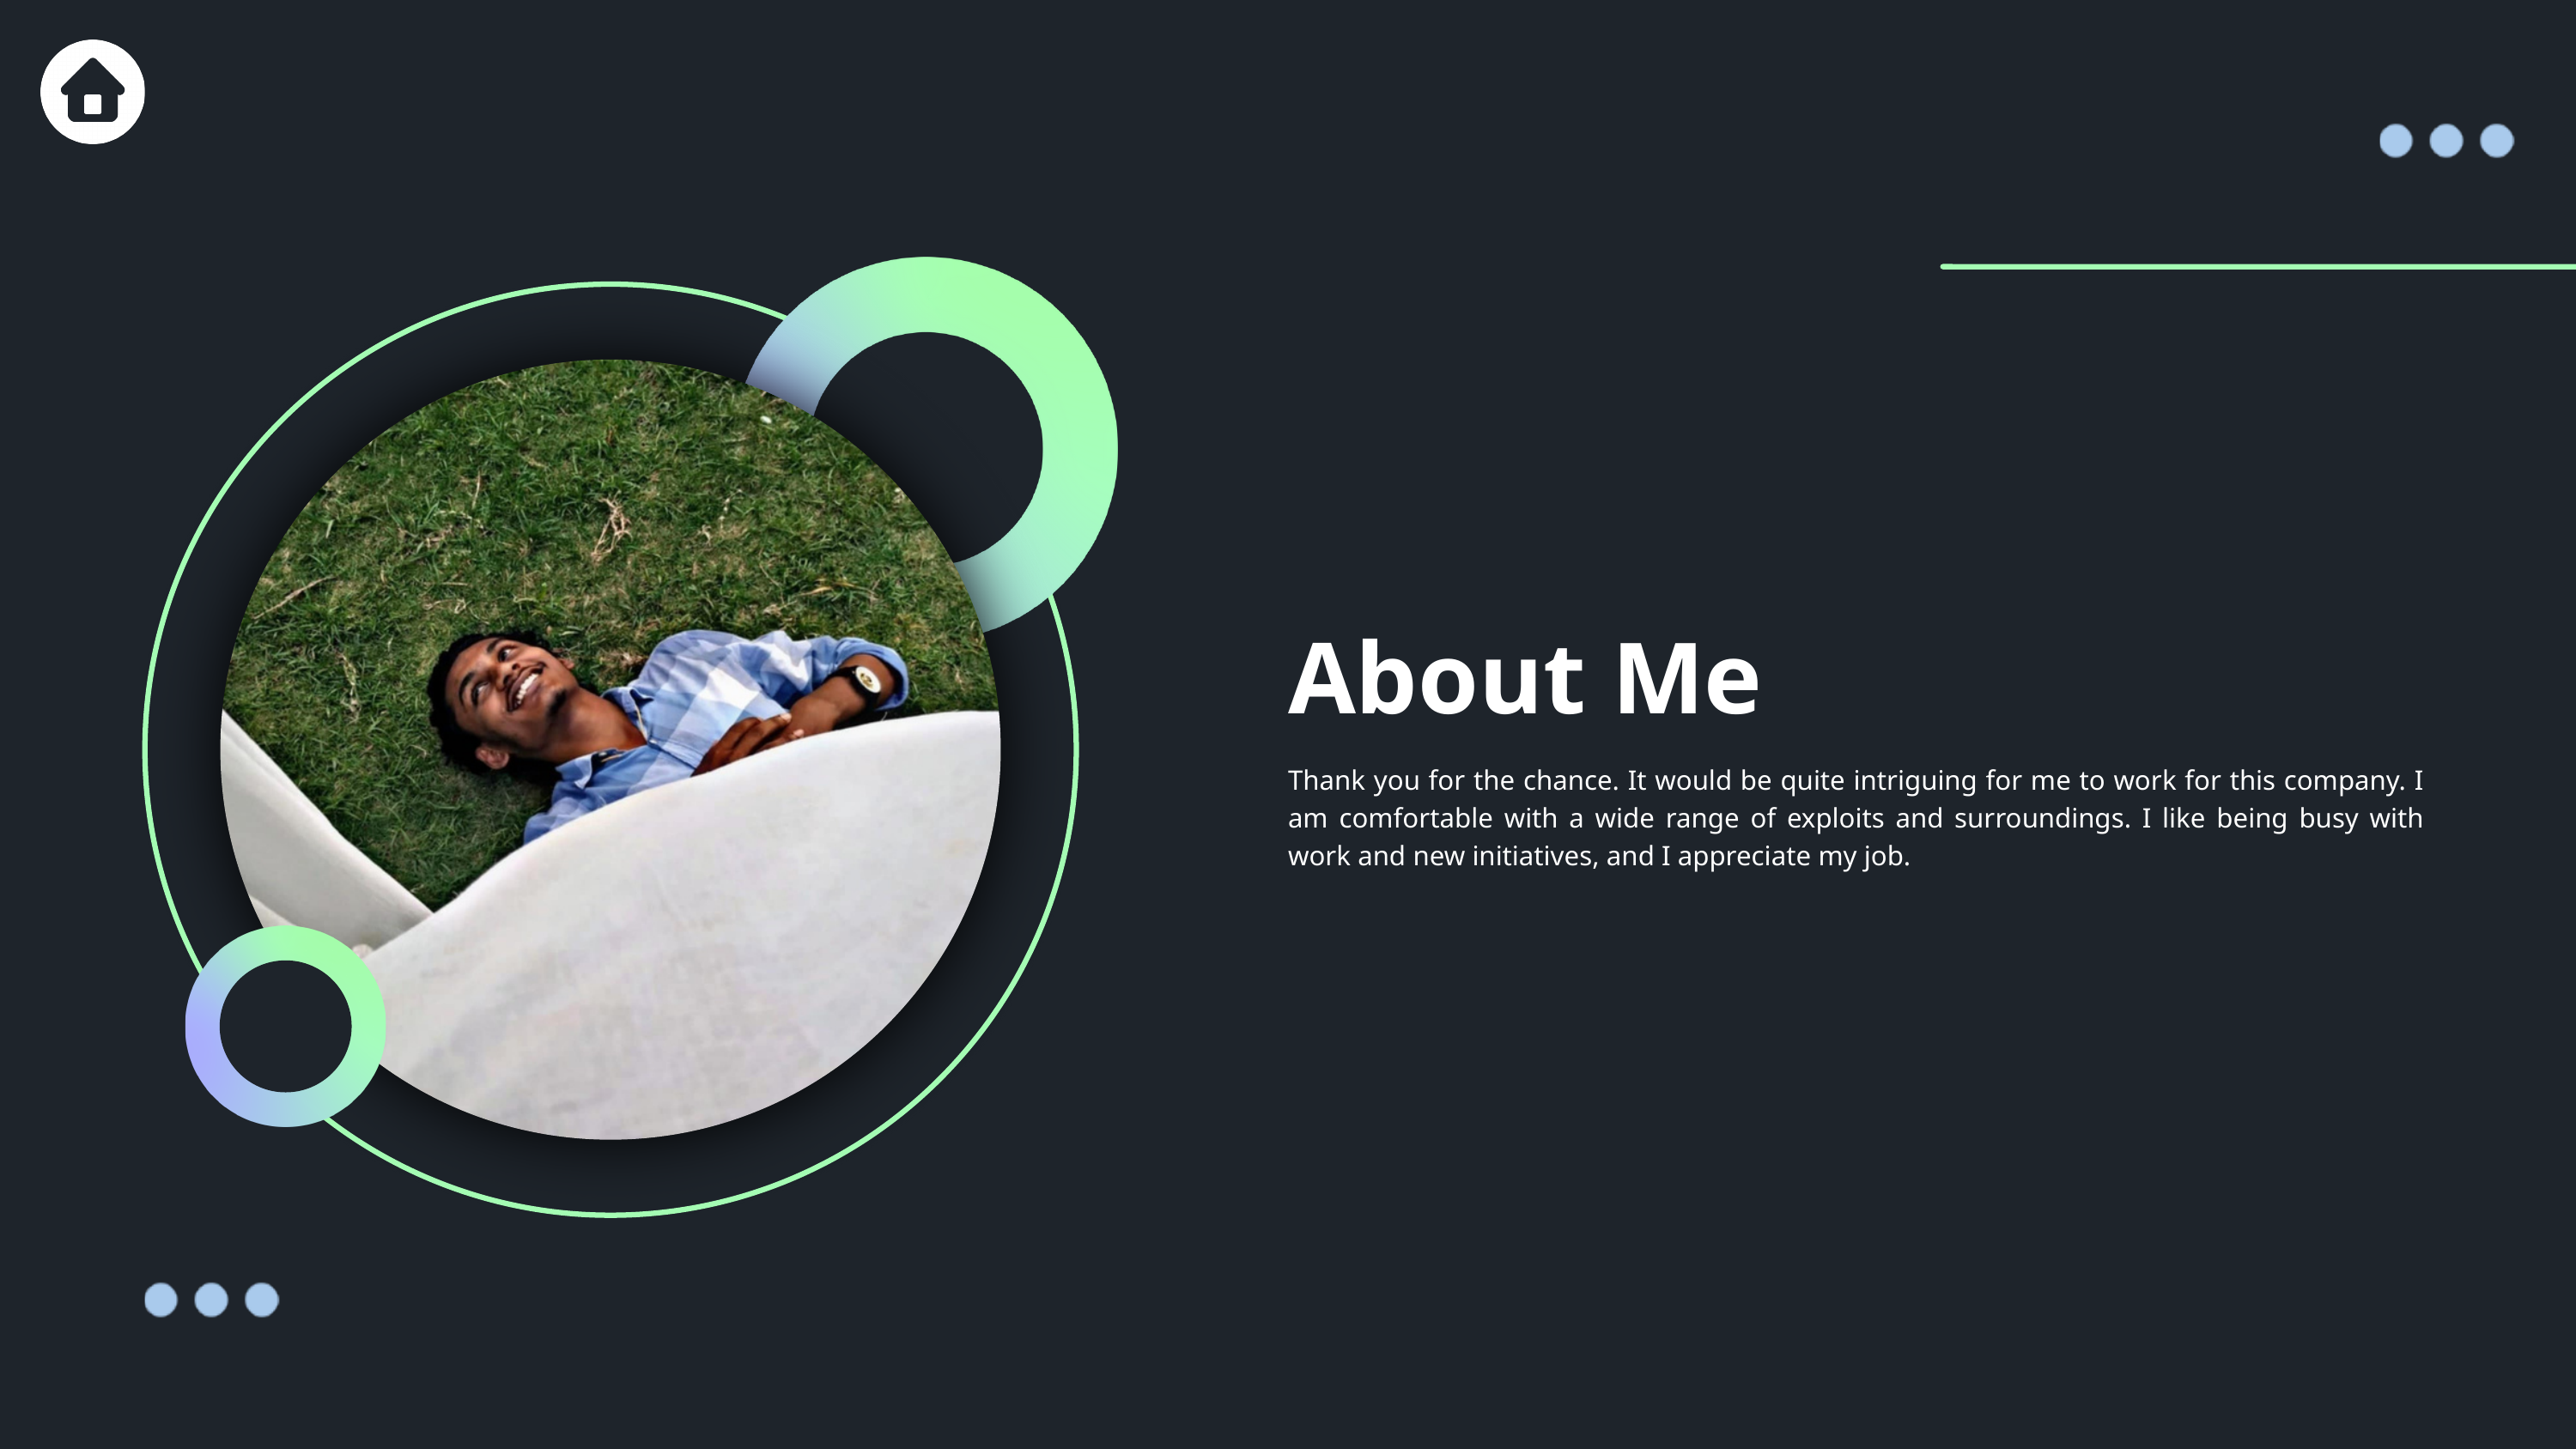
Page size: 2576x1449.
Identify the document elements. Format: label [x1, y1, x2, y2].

text_box [144, 1281, 280, 1326]
text_box [144, 256, 1119, 1216]
text_box [1287, 623, 2426, 876]
text_box [2379, 122, 2515, 167]
text_box [39, 39, 145, 145]
